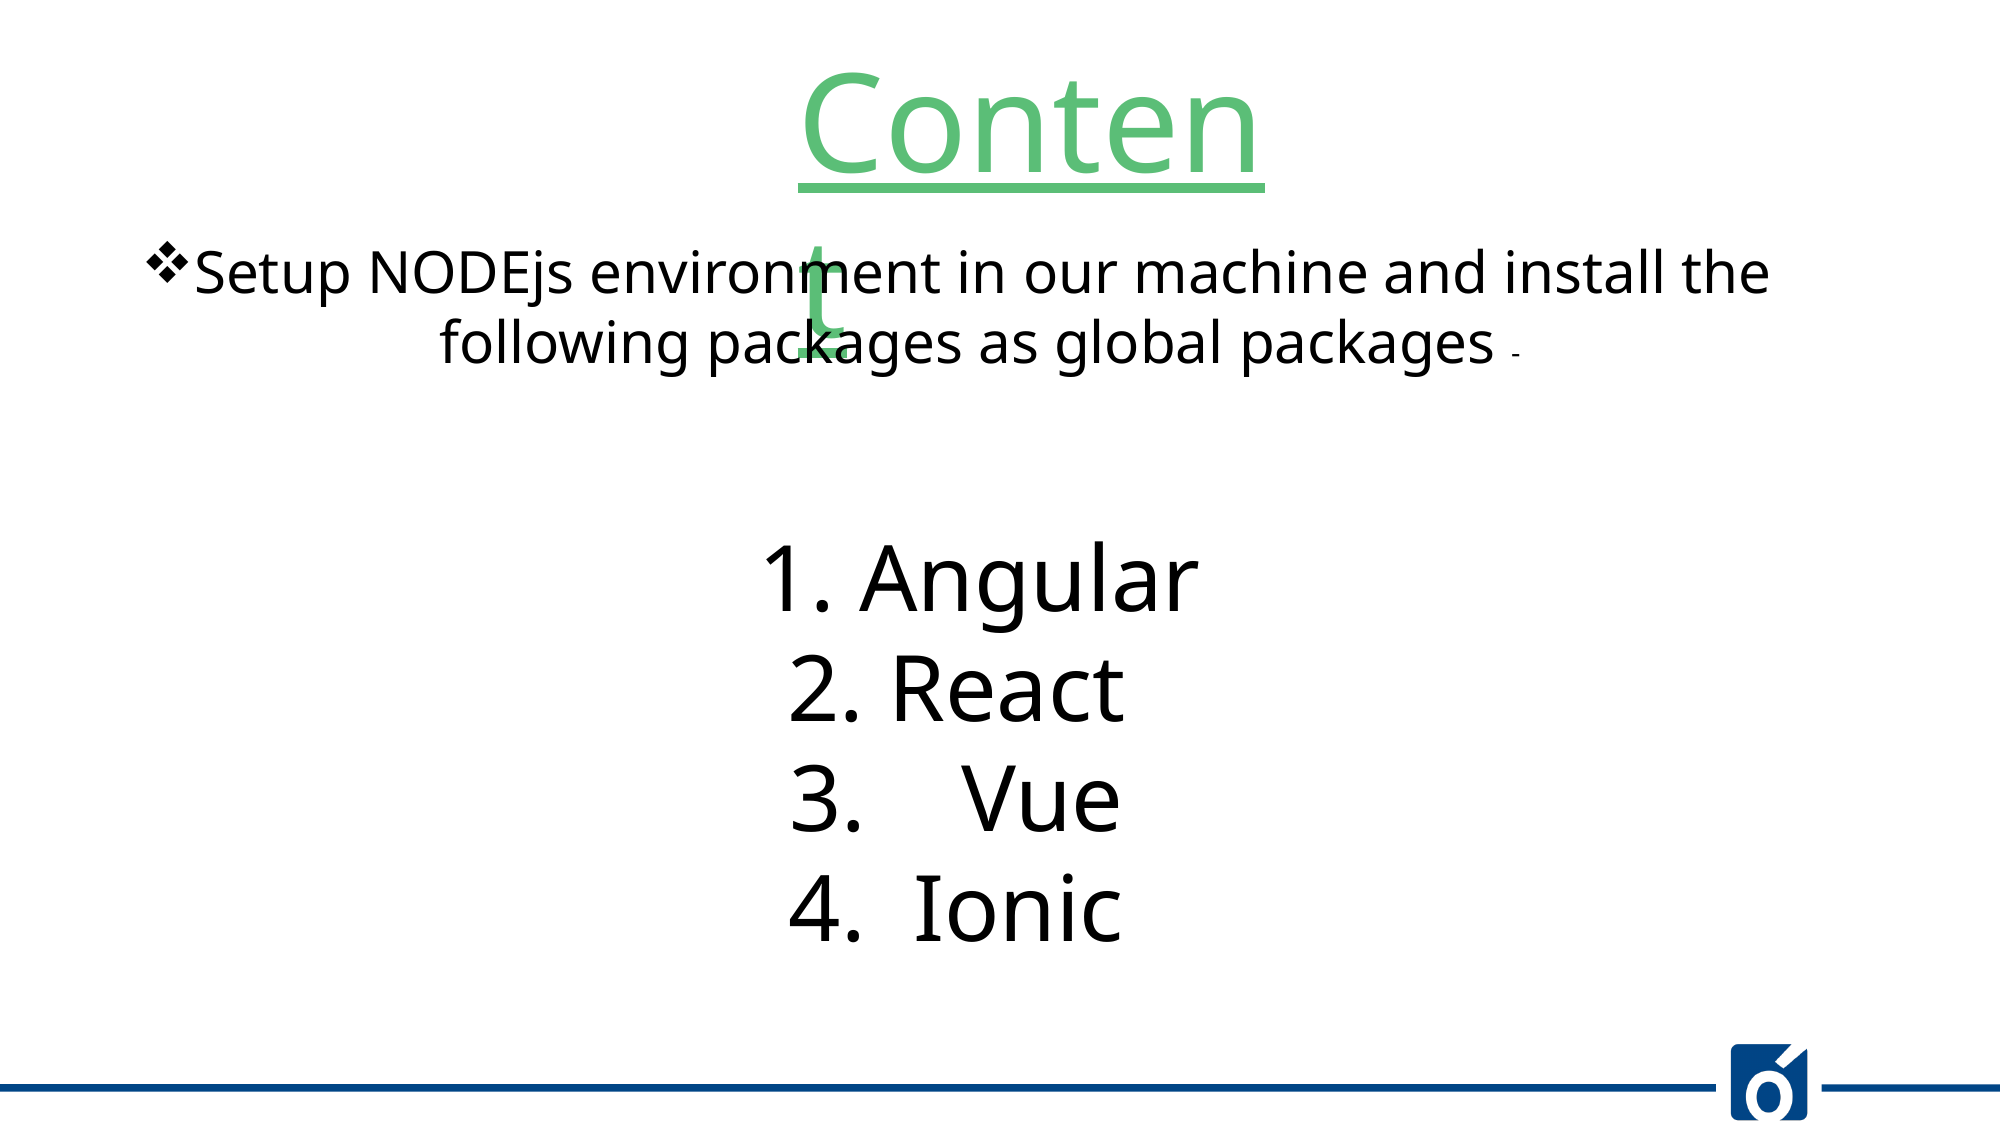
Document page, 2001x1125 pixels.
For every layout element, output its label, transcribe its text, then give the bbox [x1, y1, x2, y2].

text_box Setup NODEjs environment in our machine and install the following packages as global packages - 1. Angular 2. React 3. Vue 4. Ionic [0, 220, 1913, 1125]
text_box Content [782, 27, 1281, 220]
